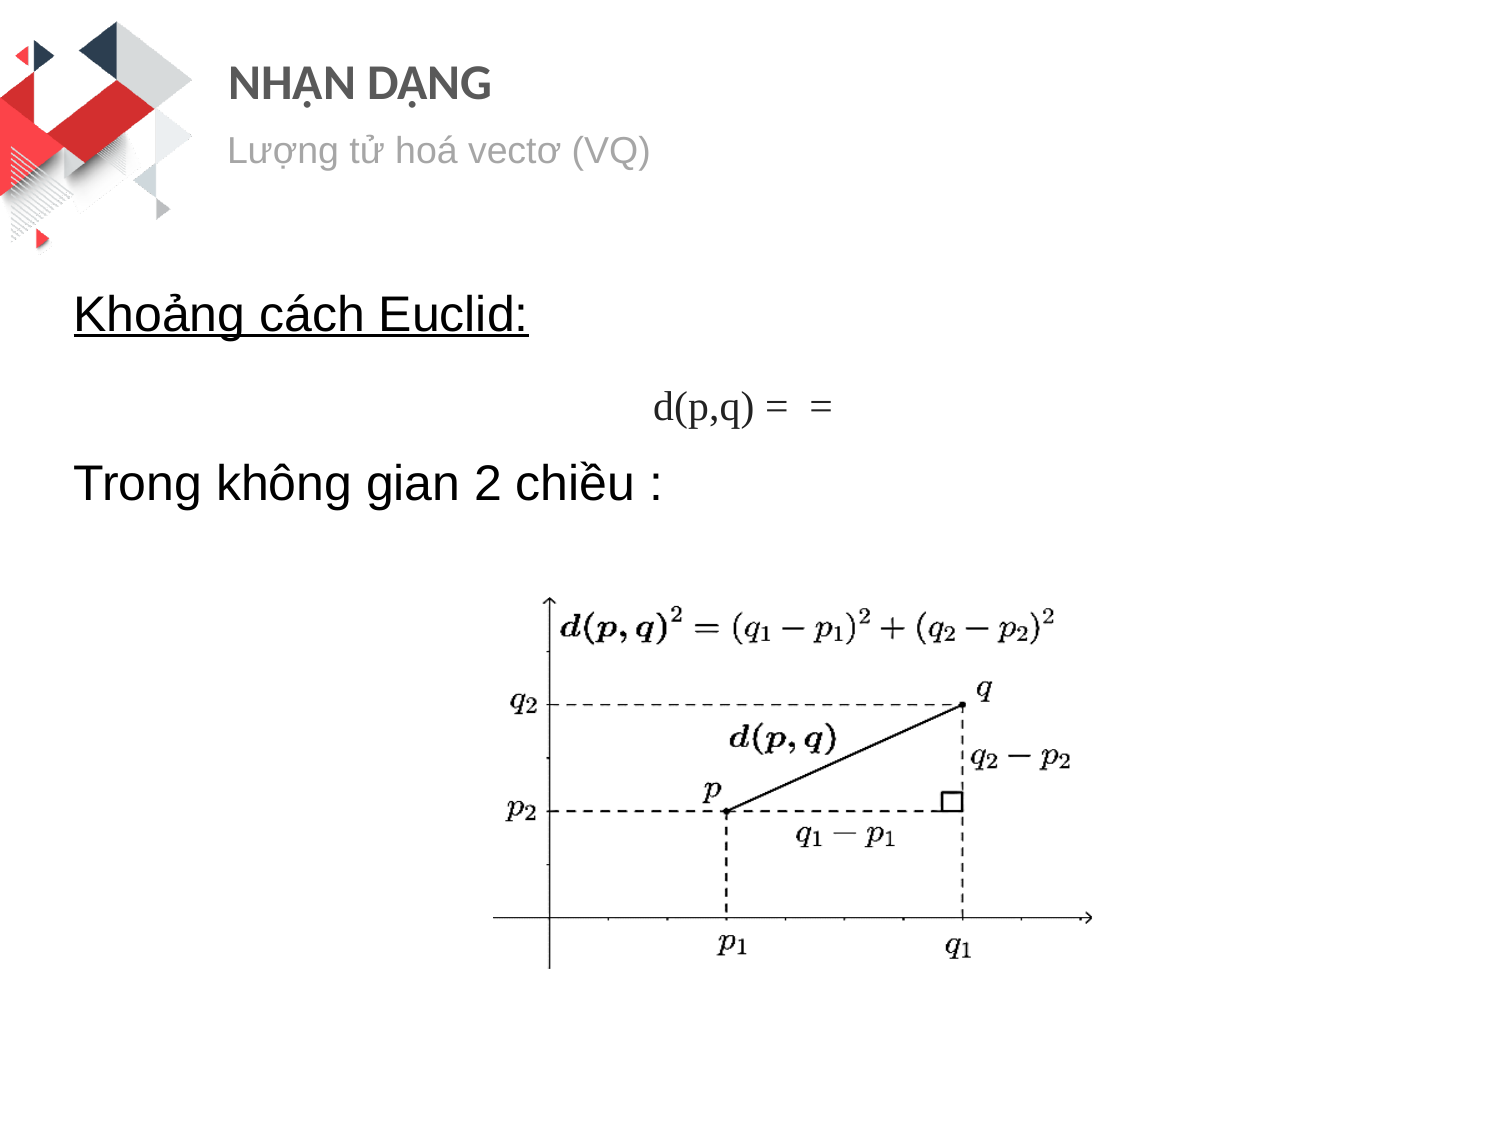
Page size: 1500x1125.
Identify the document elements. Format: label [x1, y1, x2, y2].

picture [493, 597, 1102, 978]
text_box [212, 42, 1383, 179]
picture [0, 21, 192, 255]
